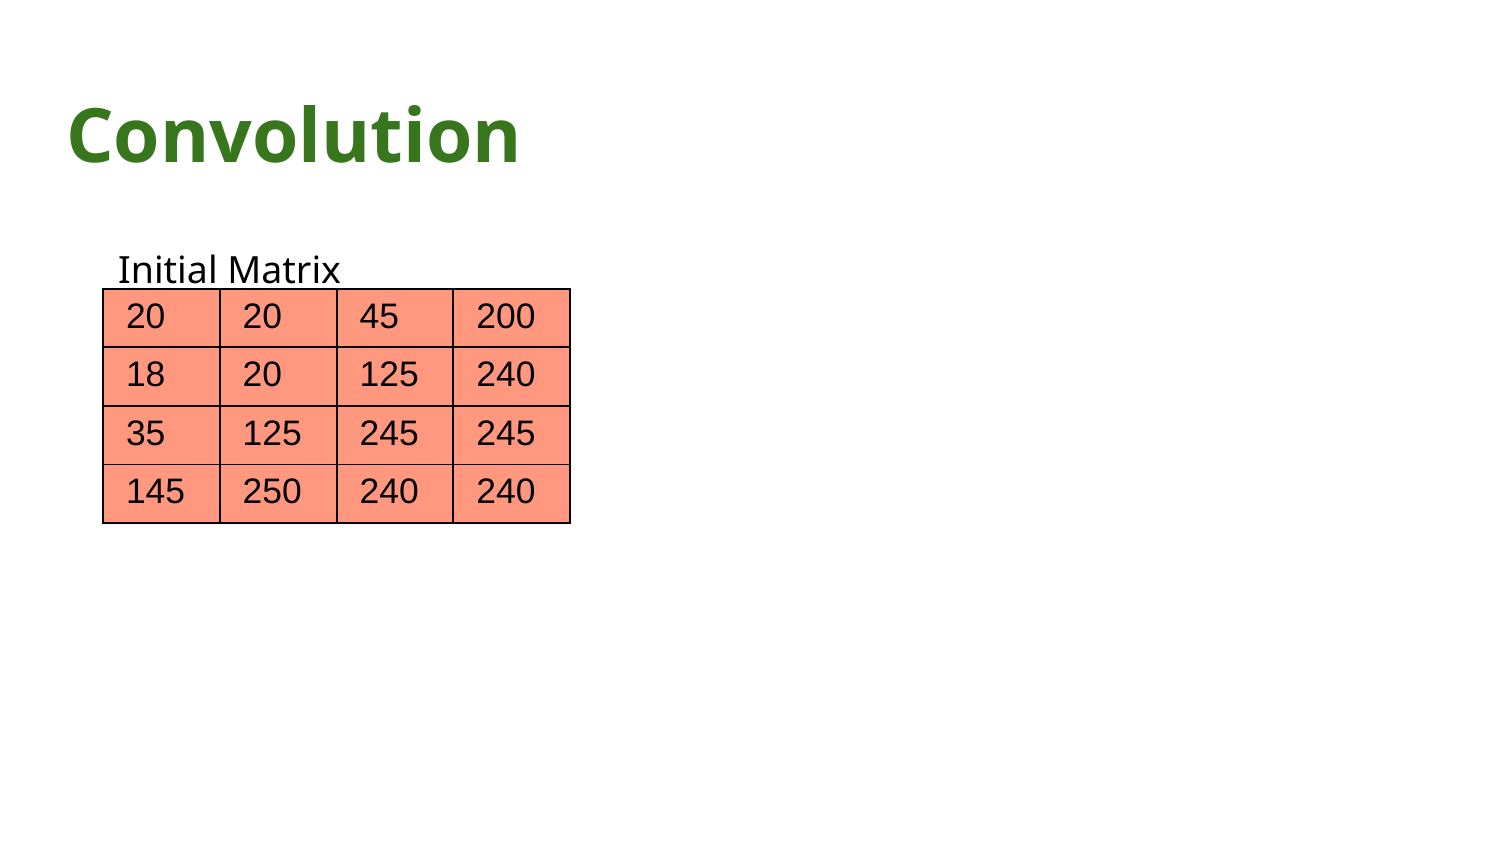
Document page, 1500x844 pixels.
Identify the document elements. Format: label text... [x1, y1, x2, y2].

list Initial Matrix [103, 224, 1397, 760]
table_cell 145 [104, 465, 219, 522]
table_cell 240 [454, 465, 569, 522]
table_header 20 [221, 290, 336, 346]
table_cell 18 [104, 348, 219, 405]
table_cell 20 [221, 348, 336, 405]
table_cell 125 [338, 348, 452, 405]
table_cell 240 [454, 348, 569, 405]
table_cell 245 [338, 407, 452, 464]
table_cell 250 [221, 465, 336, 522]
table_cell 245 [454, 407, 569, 464]
table_header 20 [104, 290, 219, 346]
table_cell 35 [104, 407, 219, 464]
table_header 45 [338, 290, 452, 346]
table_cell 125 [221, 407, 336, 464]
table_cell 240 [338, 465, 452, 522]
title Convolution [51, 72, 1449, 167]
table_header 200 [454, 290, 569, 346]
